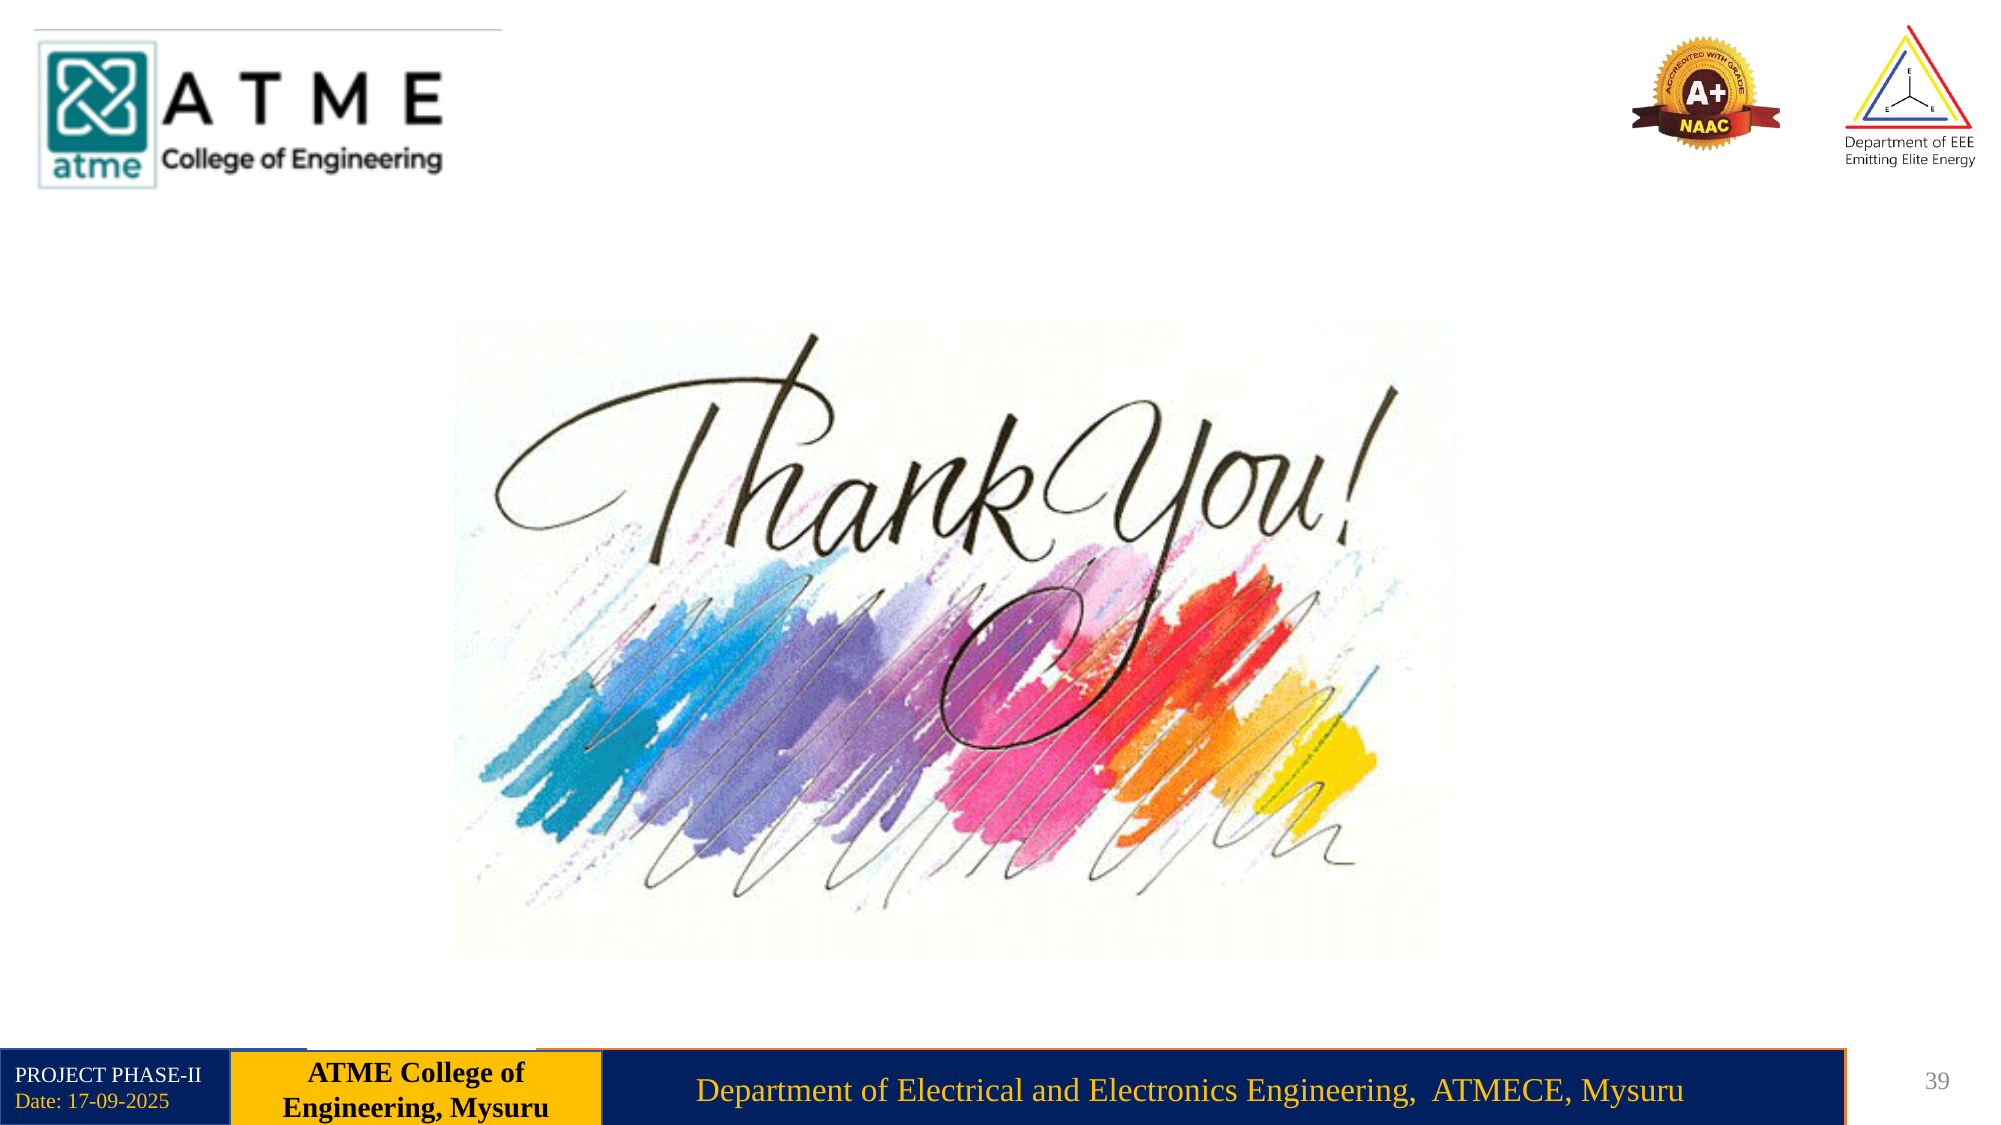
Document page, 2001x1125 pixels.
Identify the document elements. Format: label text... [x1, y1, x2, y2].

picture [1615, 20, 1796, 170]
footer Department of Electrical and Electronics Engineering, ATMECE, Mysuru [536, 1048, 1847, 1125]
picture [34, 29, 502, 208]
picture [454, 320, 1457, 964]
slide_number 39 [1498, 1049, 1966, 1110]
text_box PROJECT PHASE-II Date: 17-09-2025 [0, 1048, 307, 1125]
picture [1838, 20, 1979, 170]
text_box ATME College of Engineering, Mysuru [229, 1050, 603, 1125]
